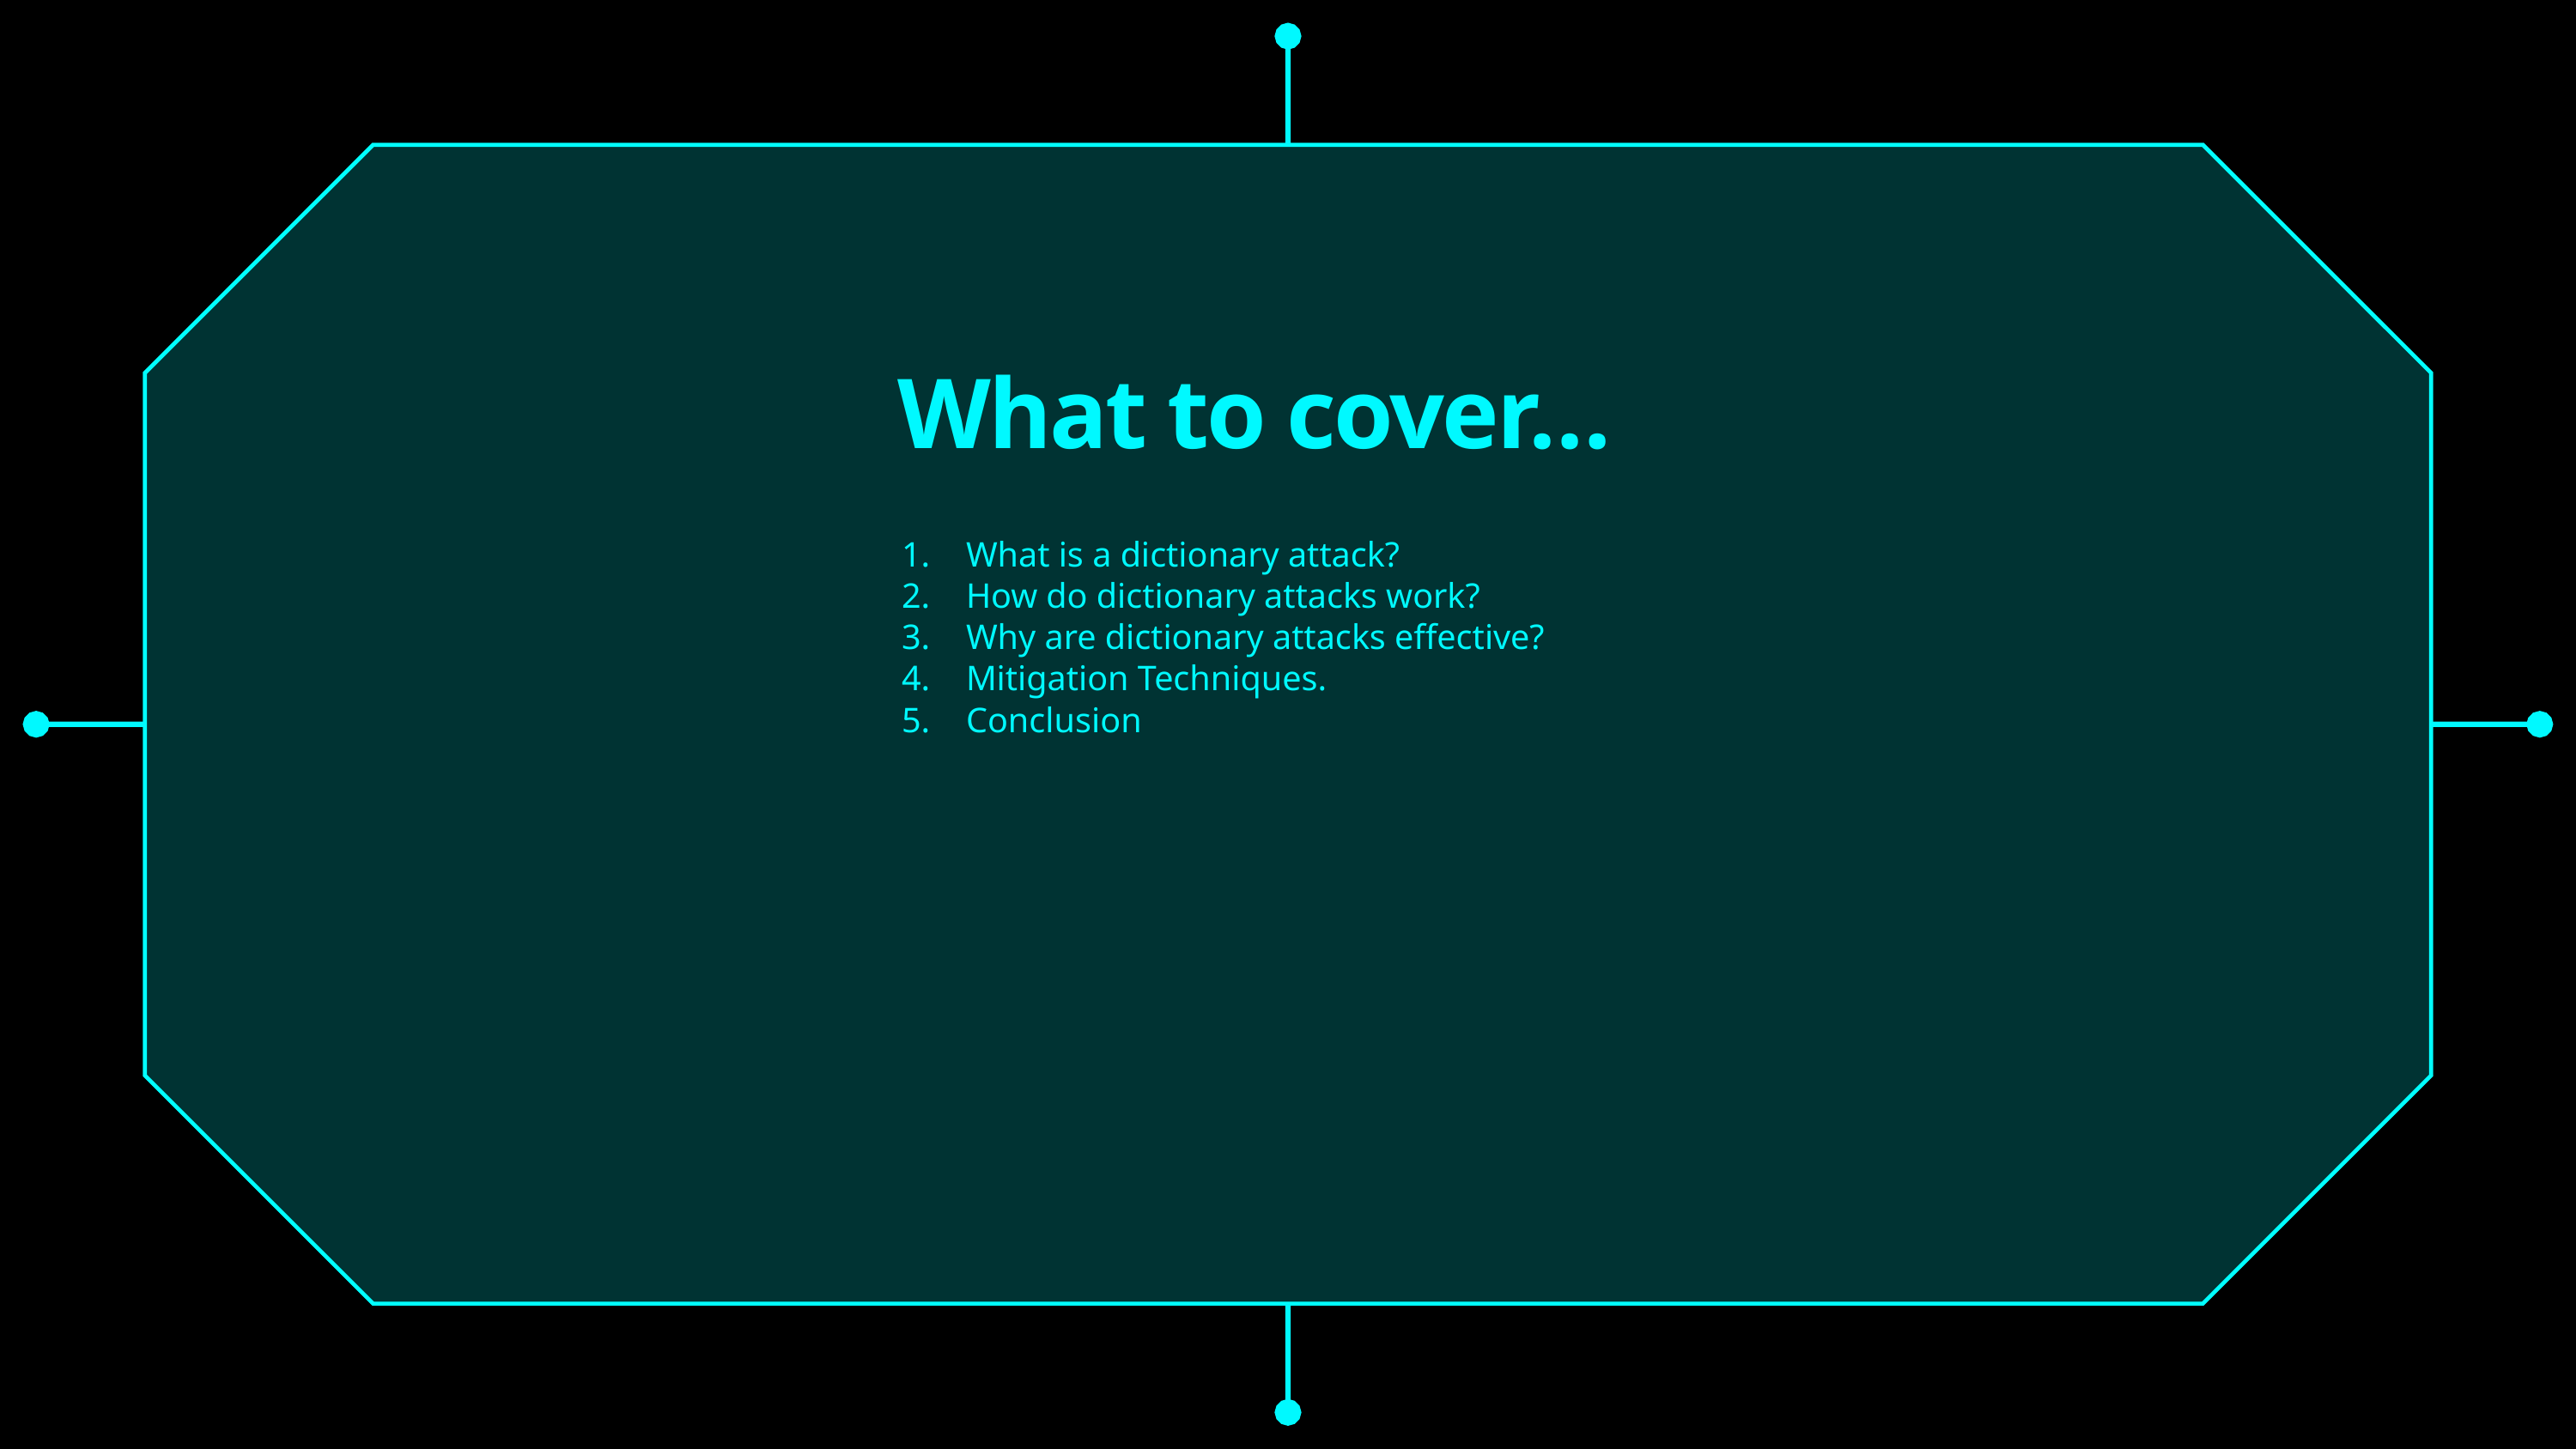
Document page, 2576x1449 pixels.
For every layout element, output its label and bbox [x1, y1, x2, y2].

text_box [27, 715, 139, 734]
text_box [144, 144, 2432, 1304]
text_box [1279, 1311, 1297, 1422]
text_box [2433, 715, 2549, 734]
text_box [1279, 27, 1297, 142]
